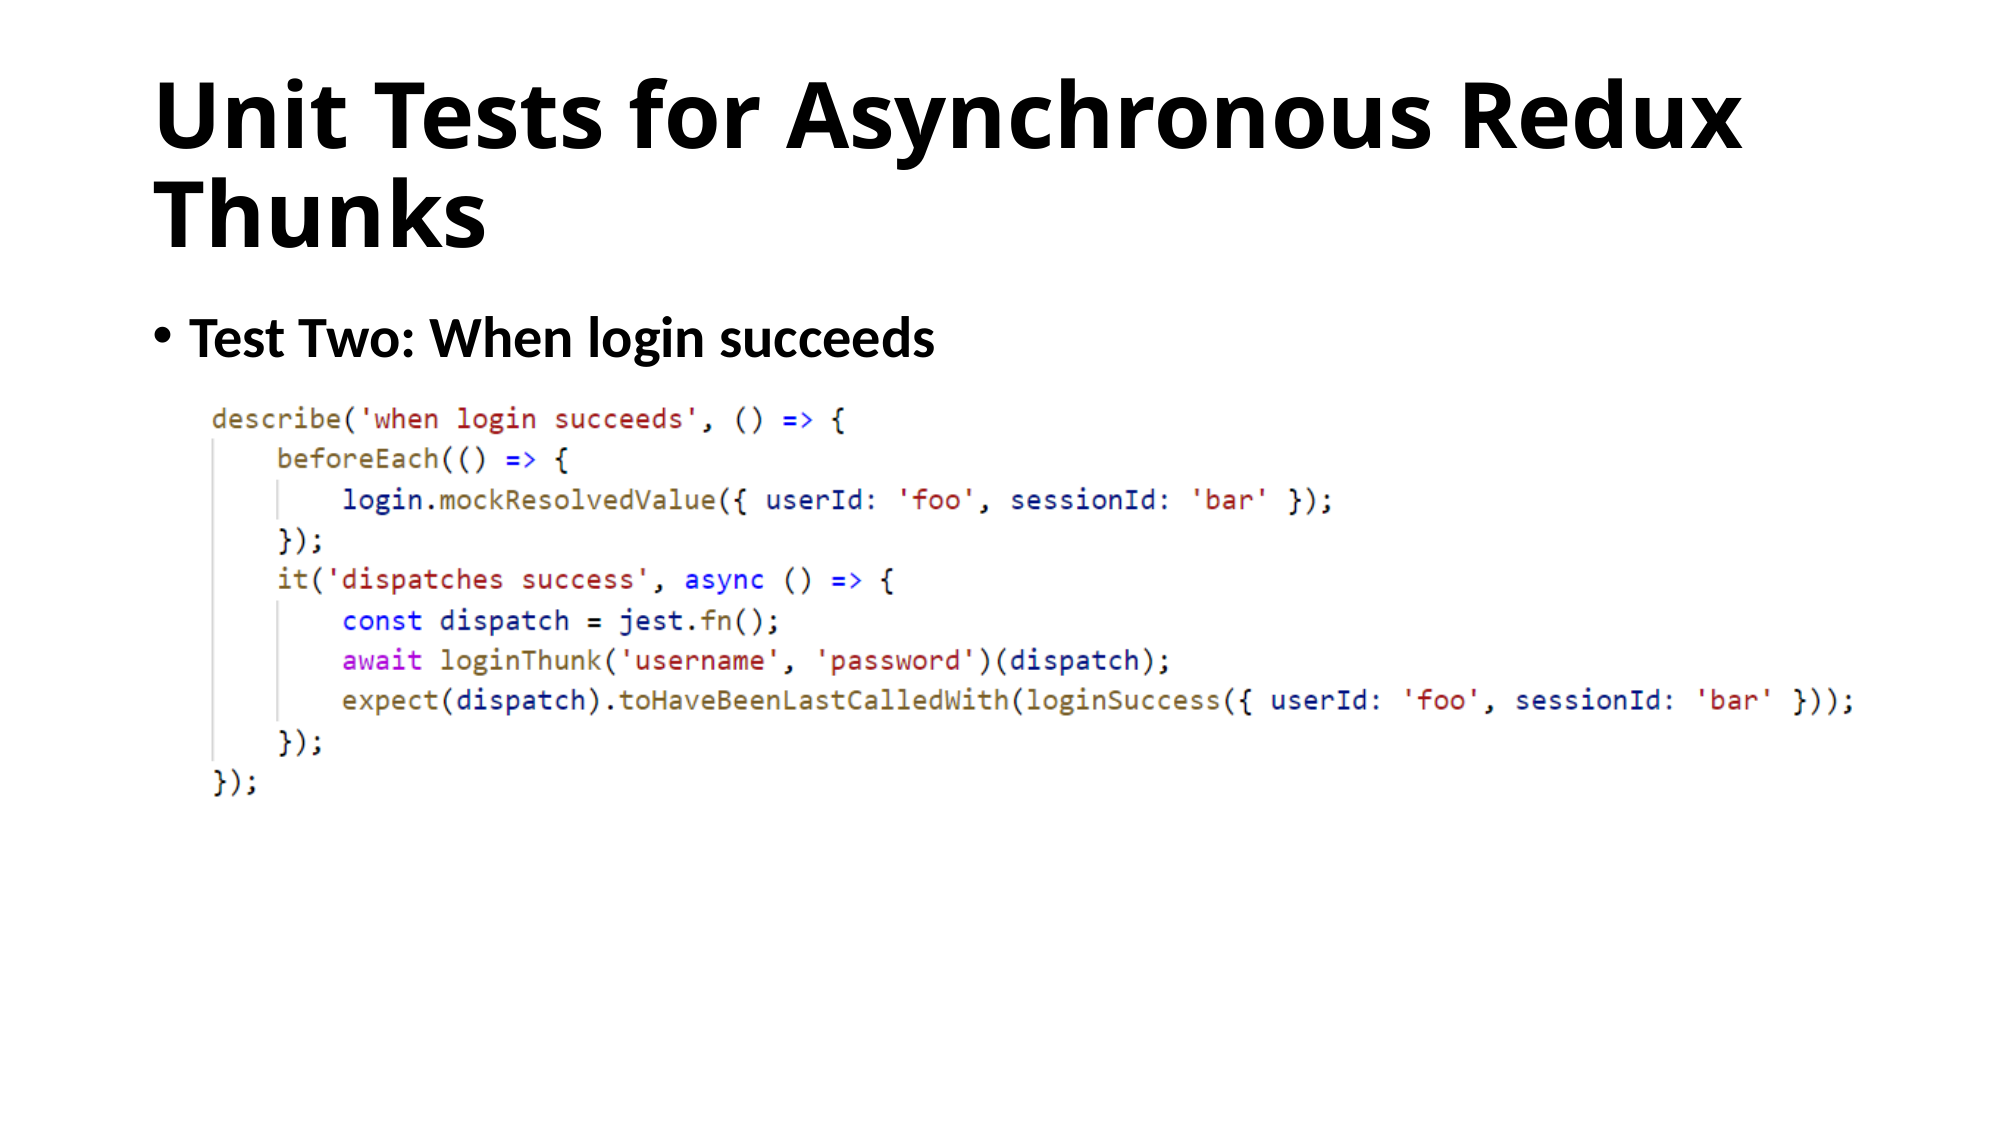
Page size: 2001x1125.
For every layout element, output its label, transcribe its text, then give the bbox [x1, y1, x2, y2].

list Test Two: When login succeeds [137, 299, 1863, 1014]
picture [203, 396, 1874, 807]
title Unit Tests for Asynchronous Redux Thunks [137, 59, 1863, 278]
